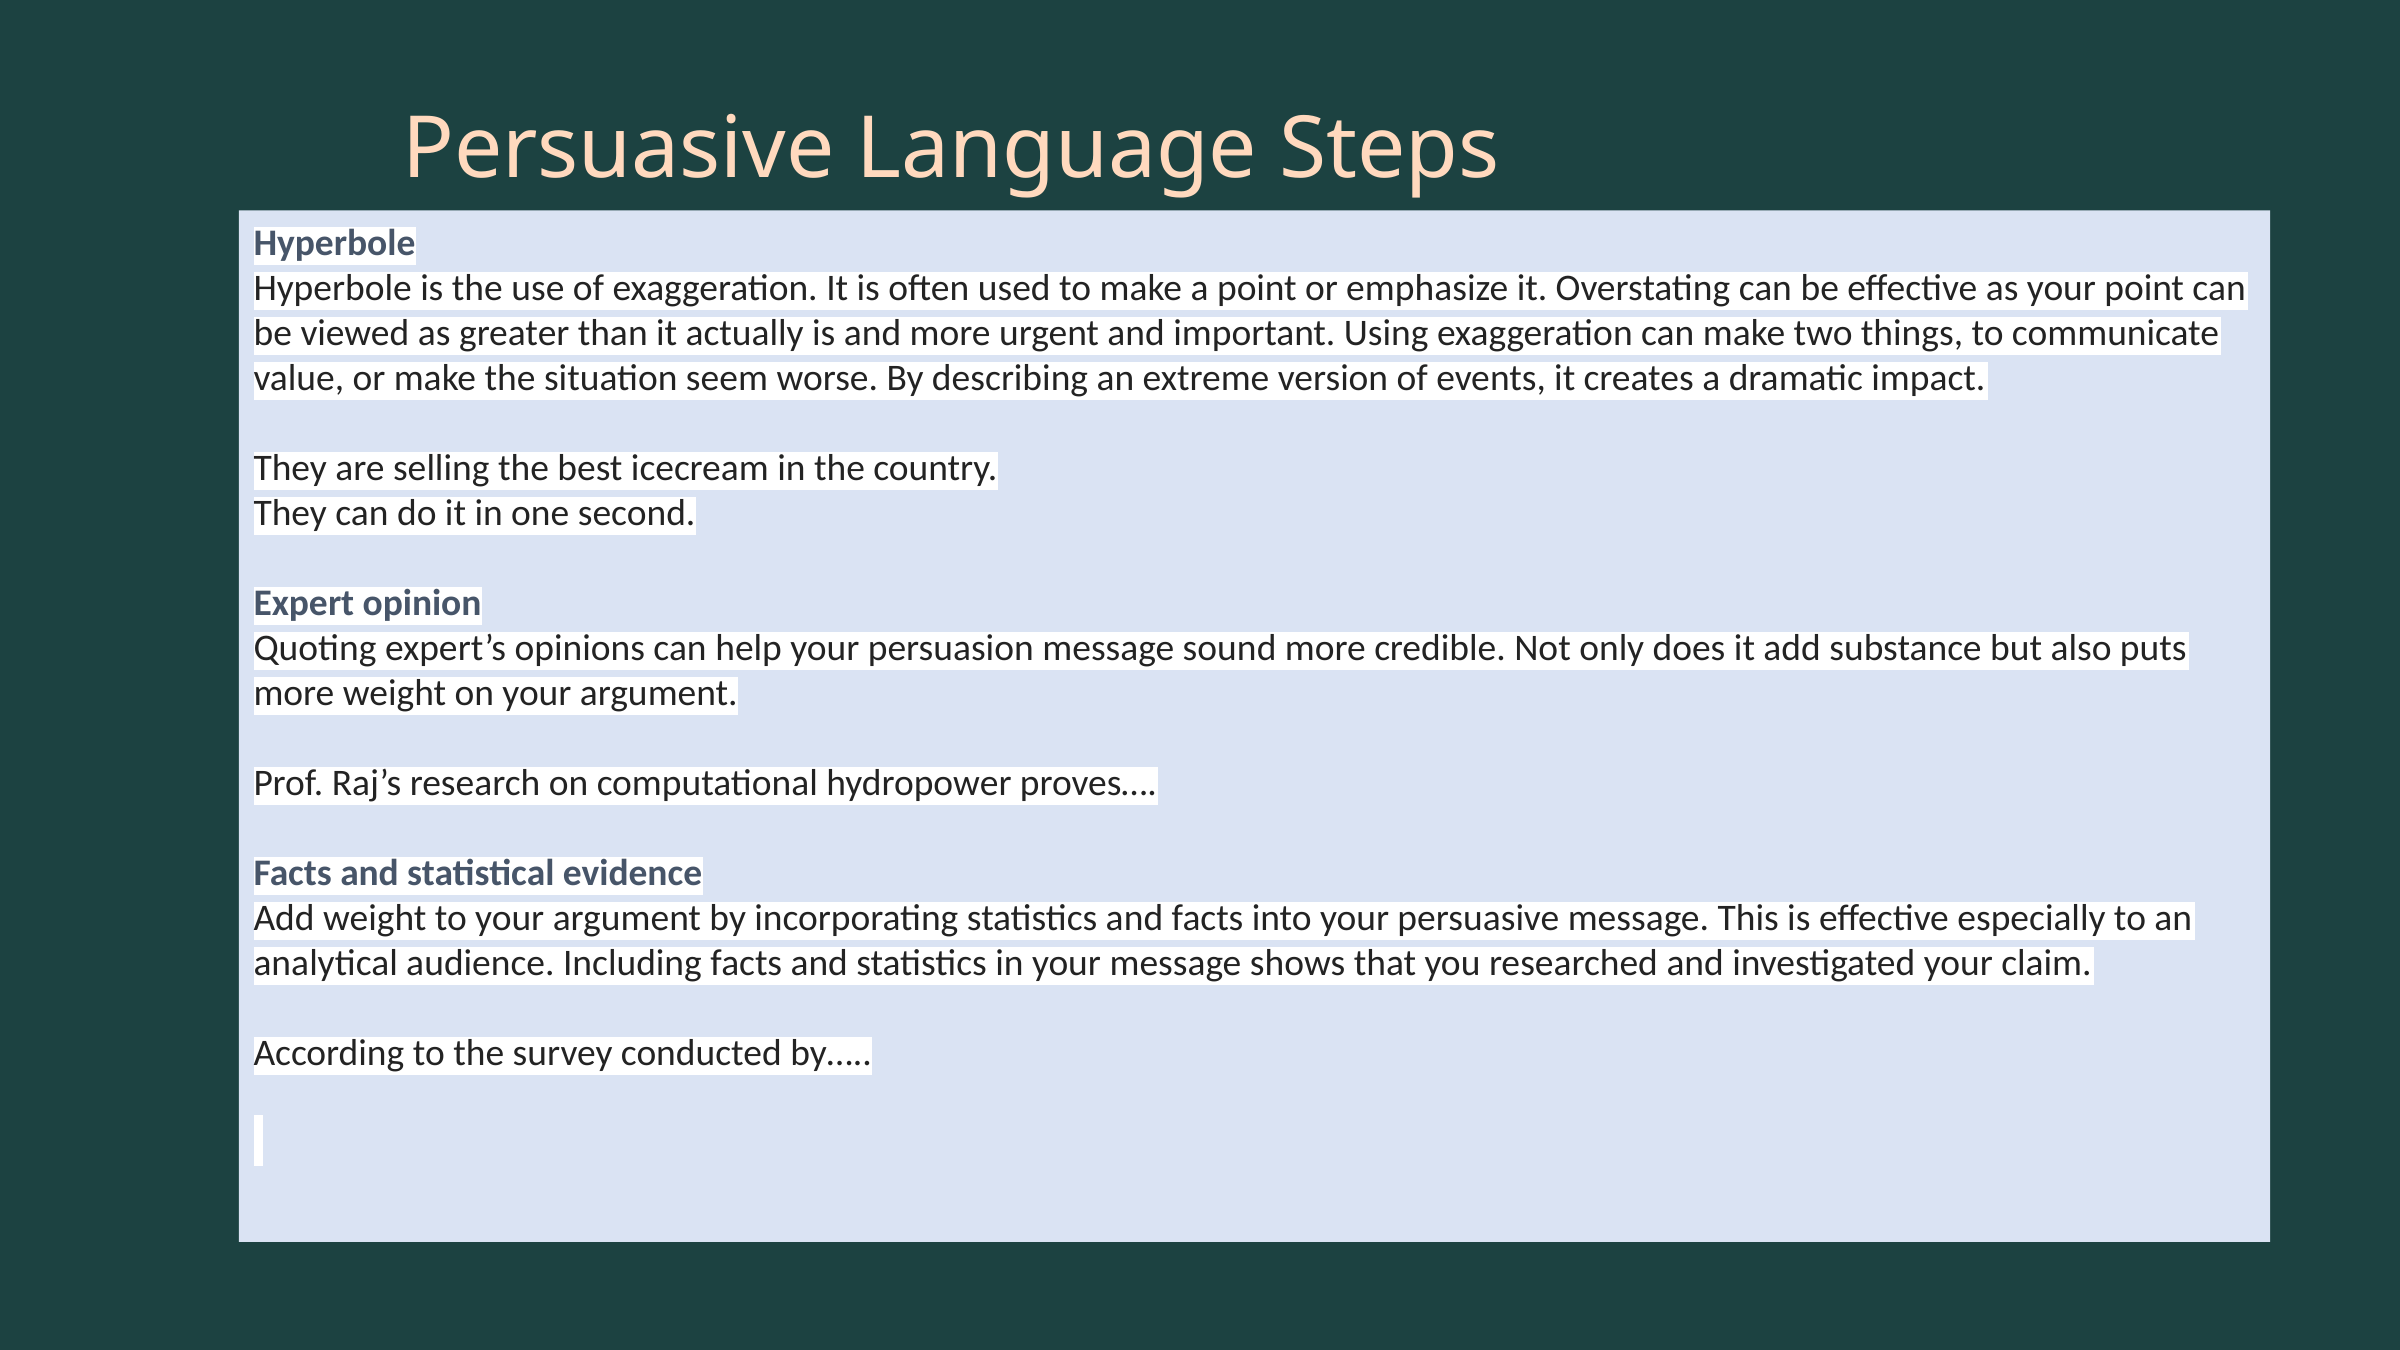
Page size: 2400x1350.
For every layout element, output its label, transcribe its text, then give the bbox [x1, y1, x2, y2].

text_box Hyperbole Hyperbole is the use of exaggeration. It is often used to make a point or emphasize it. Overstating can be effective as your point can be viewed as greater than it actually is and more urgent and important. Using exaggeration can make two things, to communicate value, or make the situation seem worse. By describing an extreme version of events, it creates a dramatic impact. They are selling the best icecream in the country. They can do it in one second. Expert opinion Quoting expert’s opinions can help your persuasion message sound more credible. Not only does it add substance but also puts more weight on your argument. Prof. Raj’s research on computational hydropower proves…. Facts and statistical evidence Add weight to your argument by incorporating statistics and facts into your persuasive message. This is effective especially to an analytical audience. Including facts and statistics in your message shows that you researched and investigated your claim. According to the survey conducted by….. [238, 210, 2271, 1242]
text_box [355, 322, 2092, 1337]
text_box [0, 0, 2400, 1350]
text_box Persuasive Language Steps [387, 79, 2162, 294]
